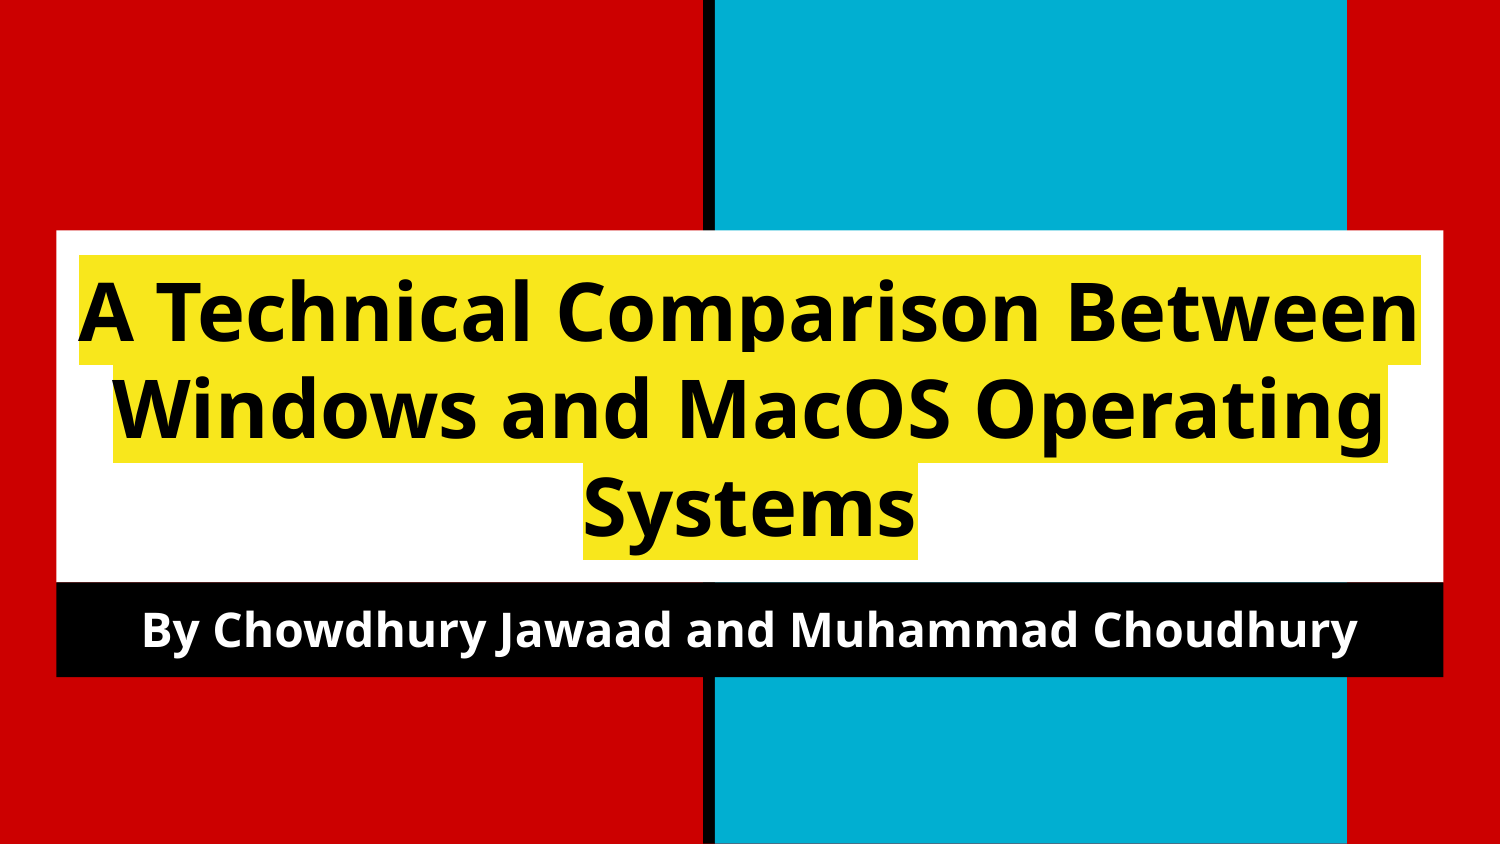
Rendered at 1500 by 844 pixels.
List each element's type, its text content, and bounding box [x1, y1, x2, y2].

title A Technical Comparison Between Windows and MacOS Operating Systems [56, 230, 1444, 582]
subtitle By Chowdhury Jawaad and Muhammad Choudhury [56, 582, 1444, 678]
